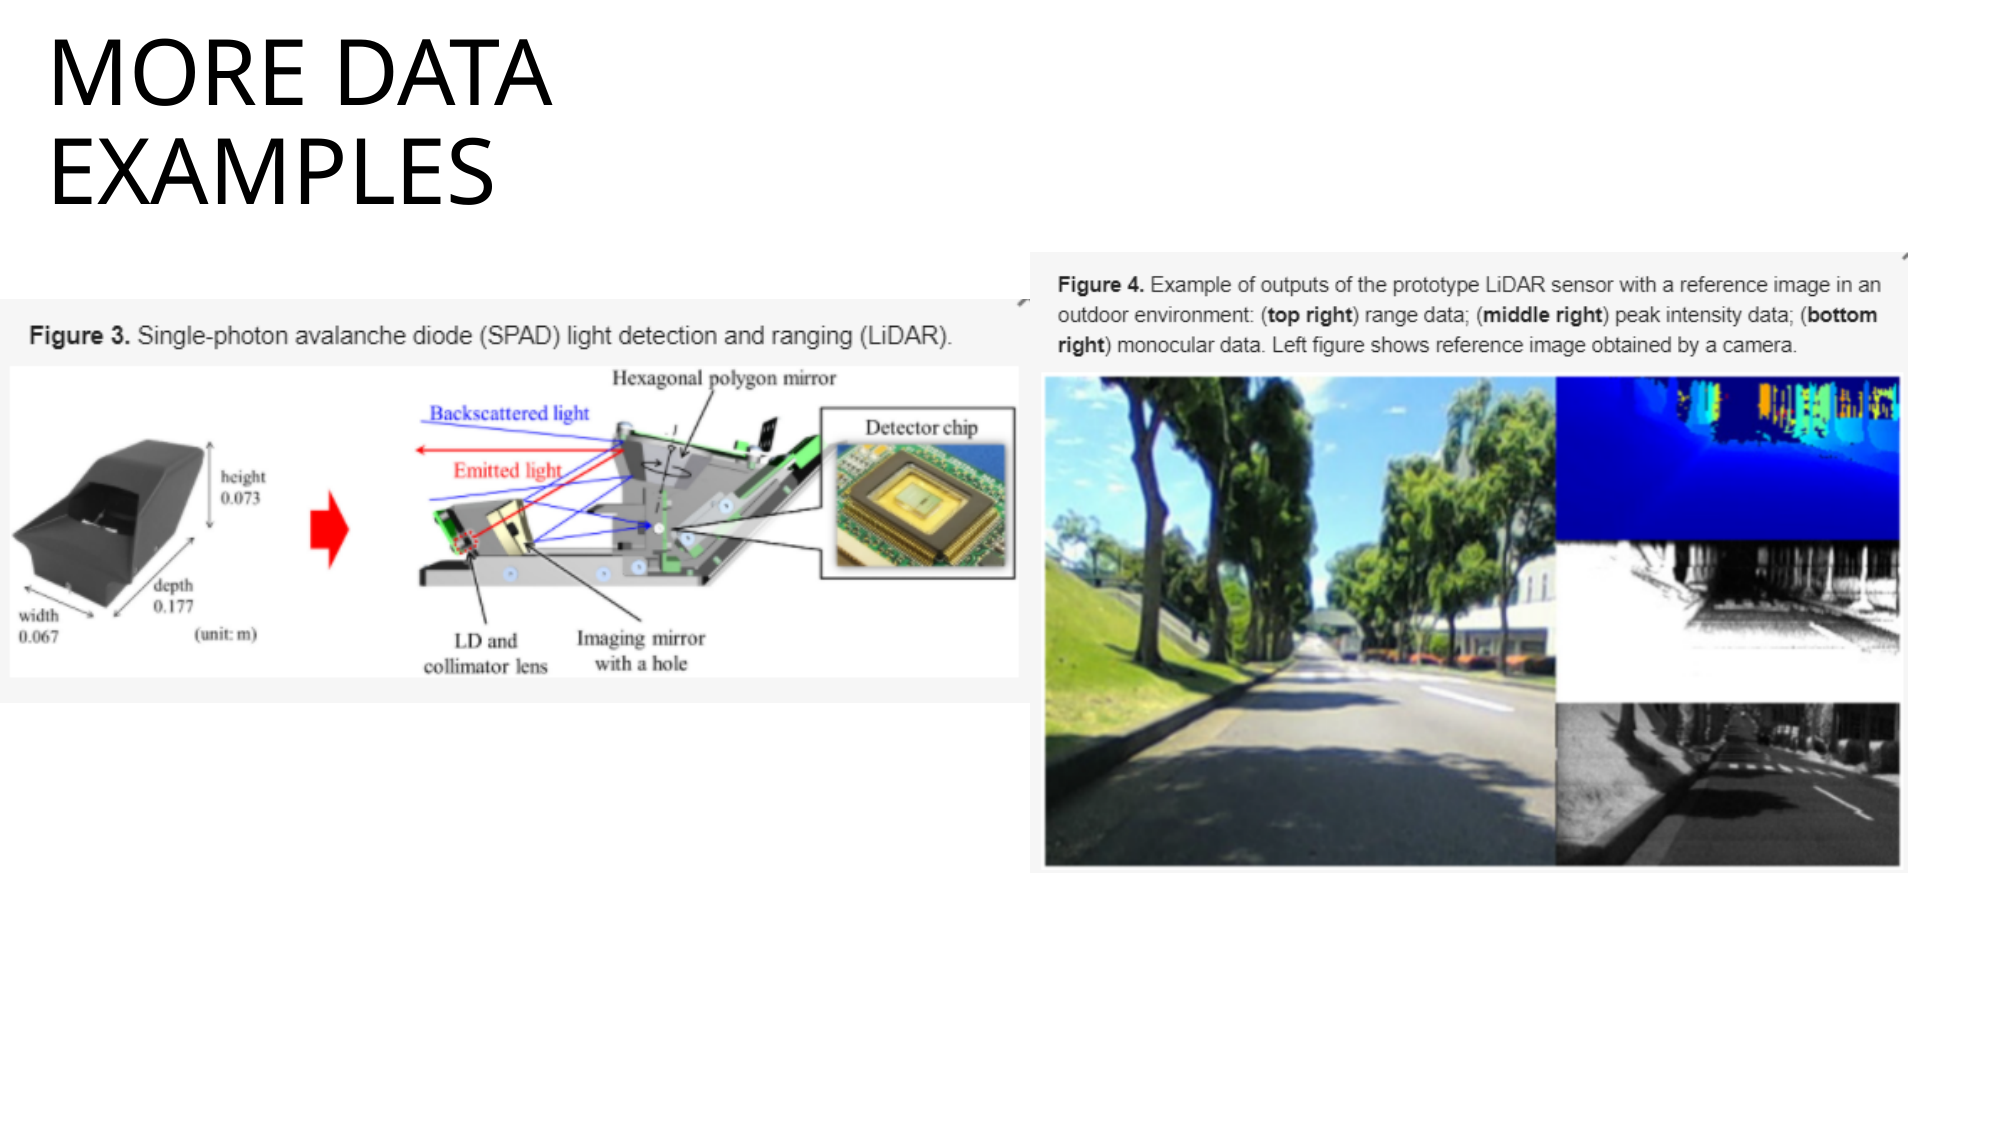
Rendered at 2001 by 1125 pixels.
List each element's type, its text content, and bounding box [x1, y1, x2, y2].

title MORE DATA EXAMPLES [30, 23, 967, 228]
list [1030, 252, 1907, 873]
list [0, 299, 1030, 703]
